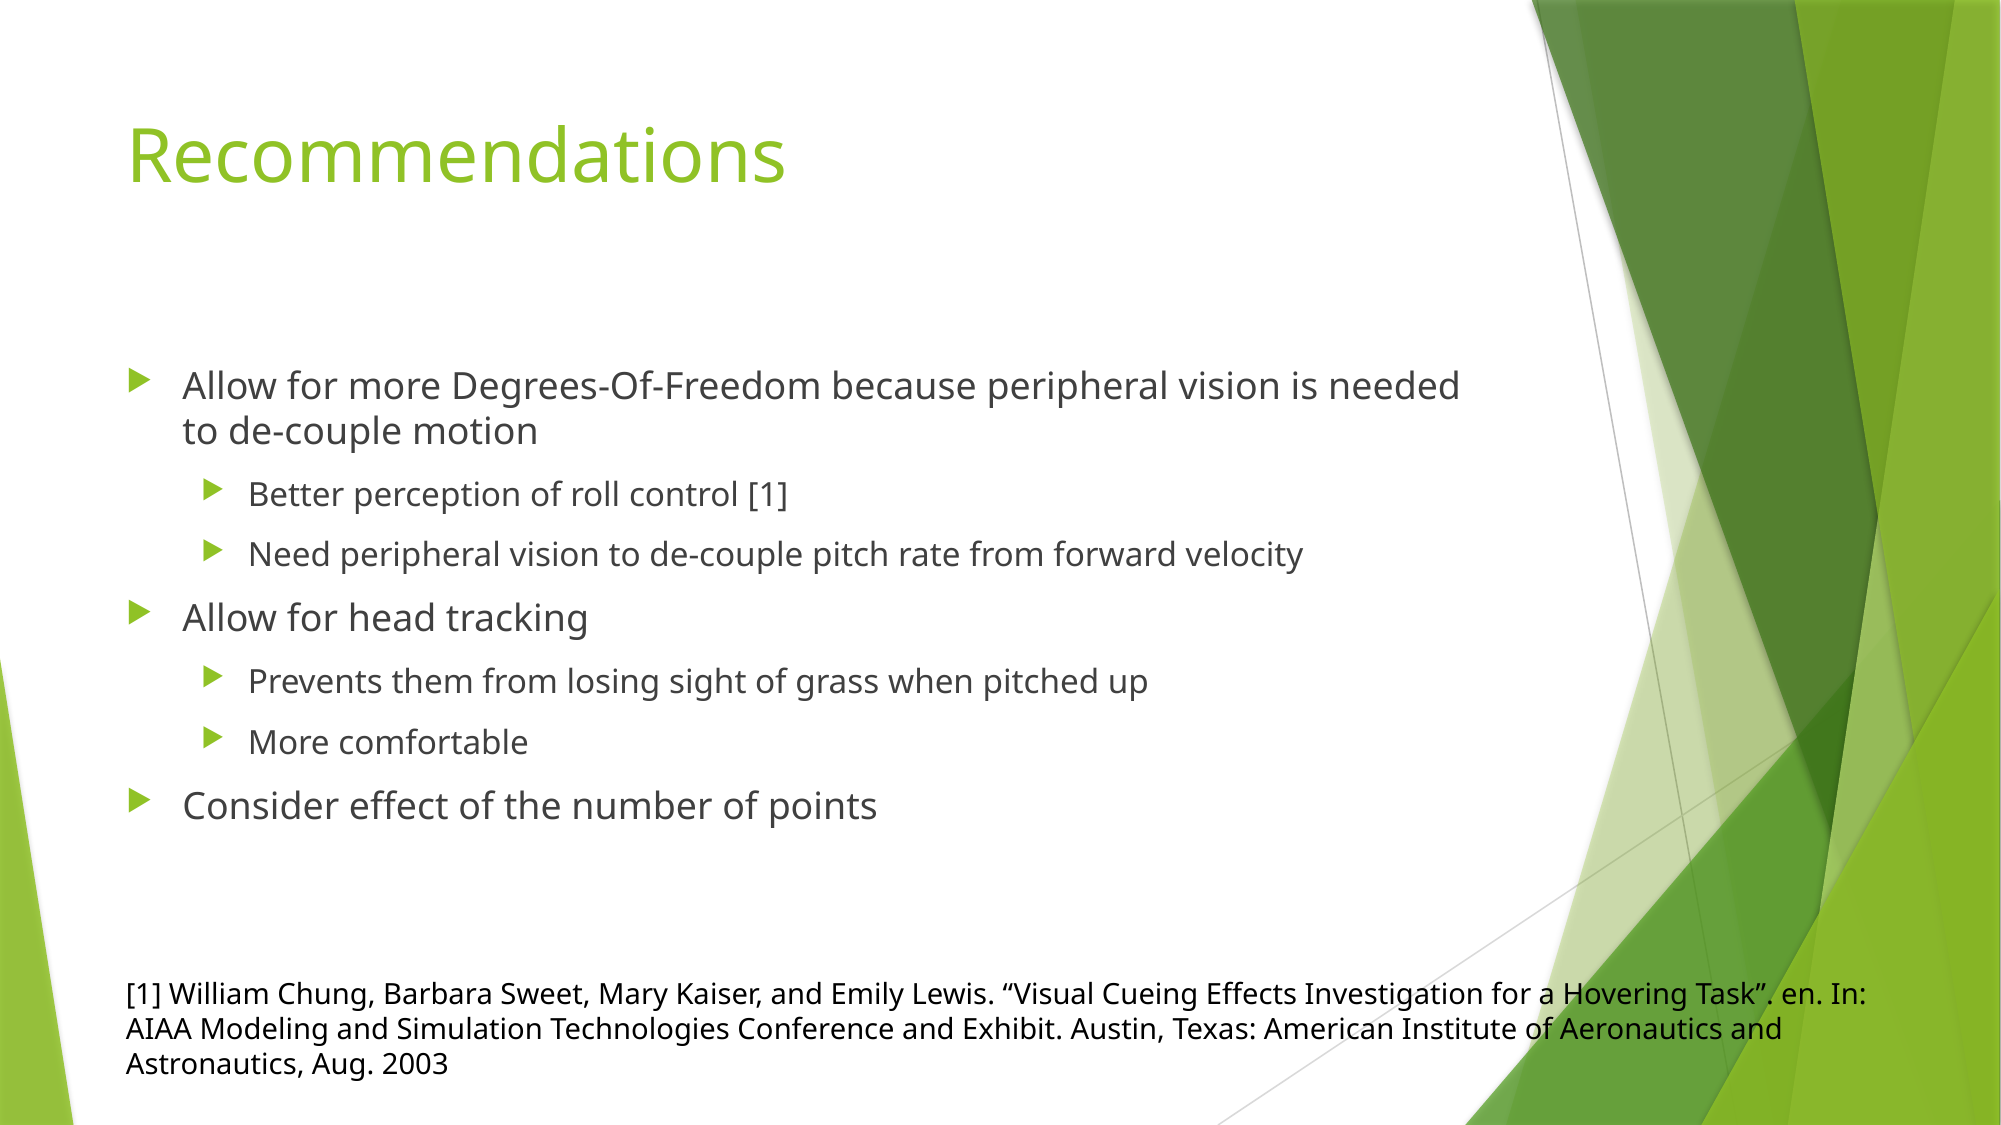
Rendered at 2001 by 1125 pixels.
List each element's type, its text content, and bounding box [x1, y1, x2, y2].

list Allow for more Degrees-Of-Freedom because peripheral vision is needed to de-couple motion Better perception of roll control [1] Need peripheral vision to de-couple pitch rate from forward velocity Allow for head tracking Prevents them from losing sight of grass when pitched up More comfortable Consider effect of the number of points [111, 354, 1522, 968]
text_box [1] William Chung, Barbara Sweet, Mary Kaiser, and Emily Lewis. “Visual Cueing Effects Investigation for a Hovering Task”. en. In: AIAA Modeling and Simulation Technologies Conference and Exhibit. Austin, Texas: American Institute of Aeronautics and Astronautics, Aug. 2003 [111, 968, 1940, 1088]
title Recommendations [111, 99, 1522, 317]
